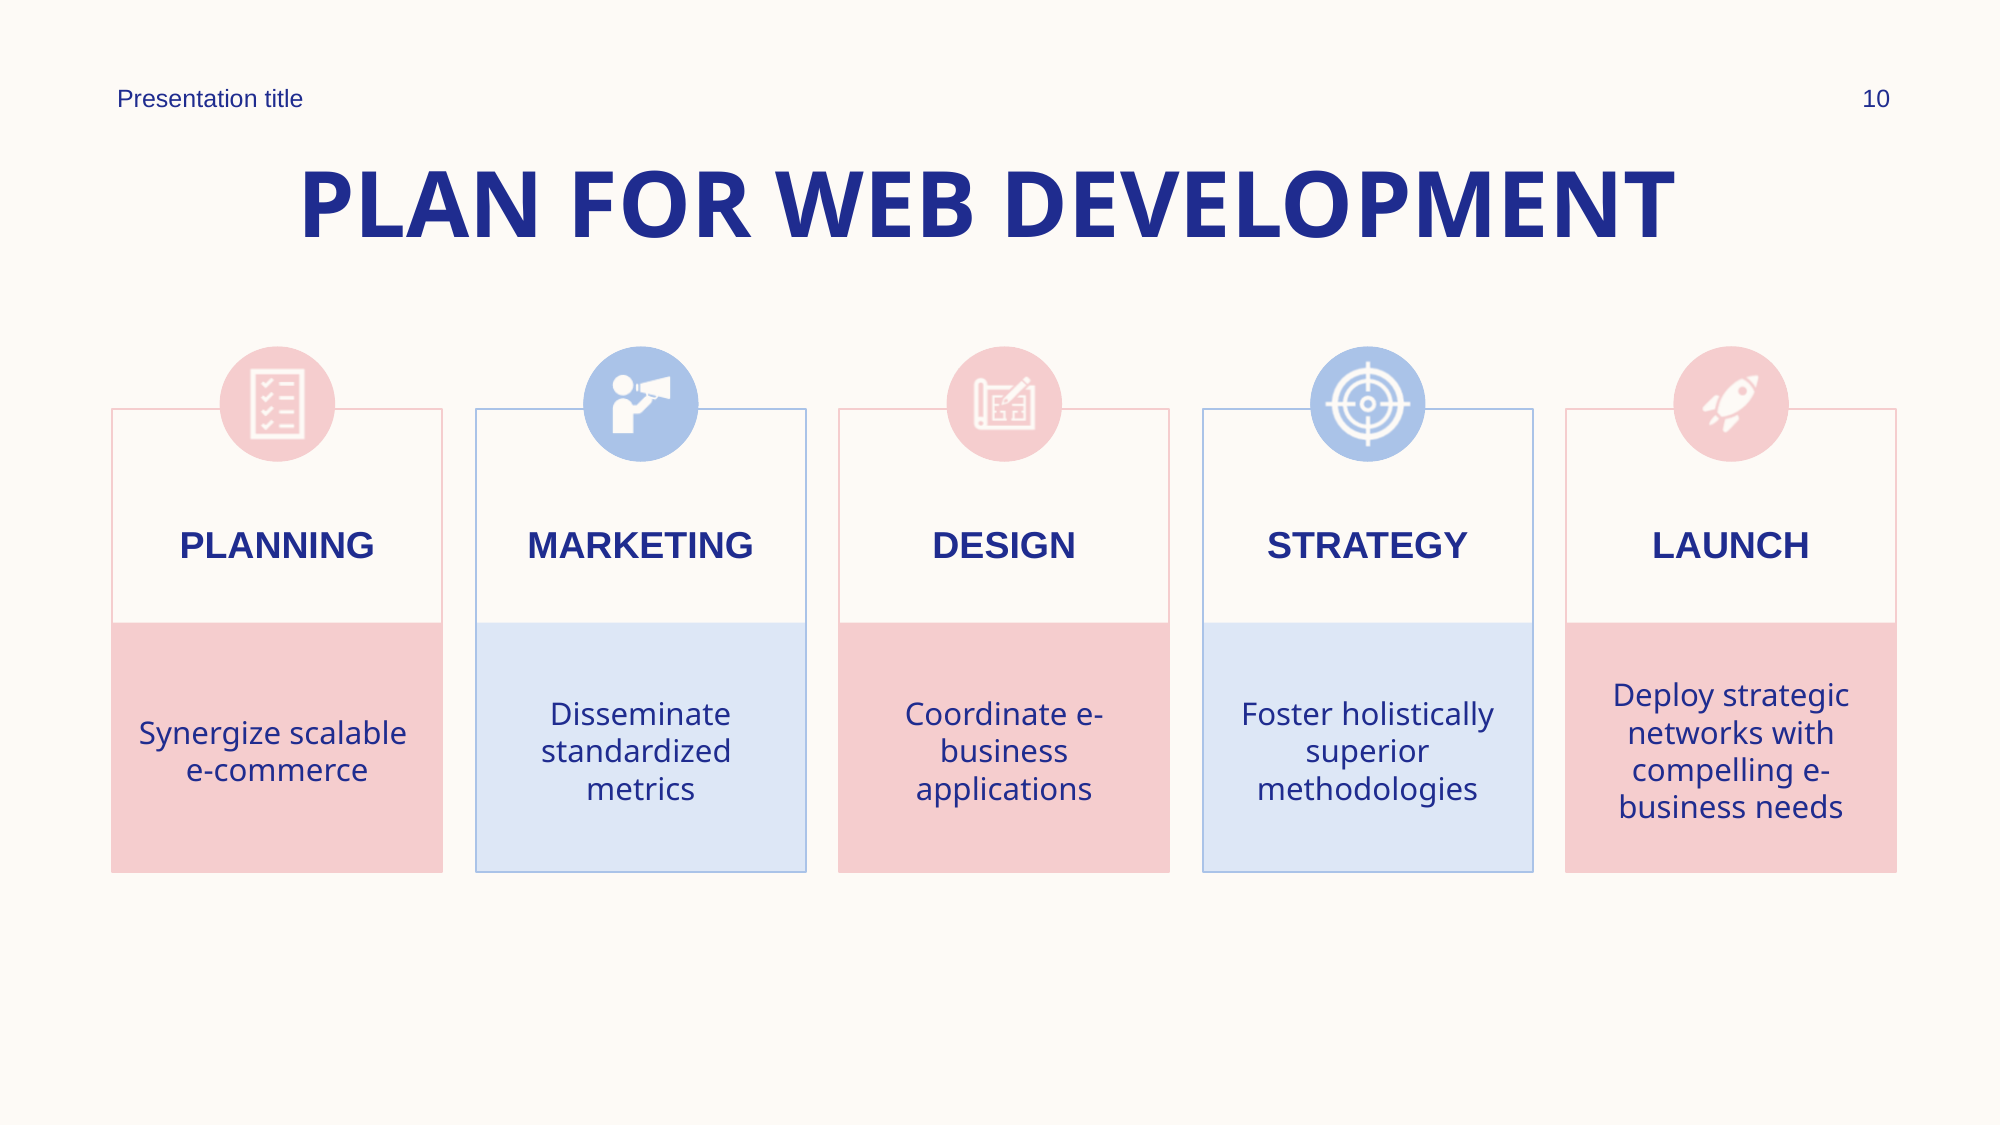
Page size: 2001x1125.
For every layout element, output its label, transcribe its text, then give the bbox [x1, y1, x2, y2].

picture [946, 346, 1063, 462]
list Coordinate e- business applications [846, 637, 1162, 863]
footer Presentation title [101, 75, 627, 120]
list PLANNING [111, 408, 443, 873]
list Foster holistically superior methodologies [1210, 637, 1526, 863]
picture [583, 346, 699, 462]
title PLAN FOR web development [124, 138, 1875, 264]
slide_number 10 [1795, 75, 1958, 120]
list DESIGN [838, 408, 1170, 873]
list Disseminate standardized metrics [483, 637, 799, 863]
picture [1673, 346, 1789, 462]
list Deploy strategic networks with compelling e- business needs [1573, 637, 1889, 863]
list MARKETING [475, 408, 807, 873]
picture [1309, 346, 1426, 462]
list Synergize scalable e-commerce [119, 637, 435, 863]
list STRATEGY [1202, 408, 1534, 873]
picture [219, 346, 336, 462]
list LAUNCH [1565, 408, 1897, 873]
